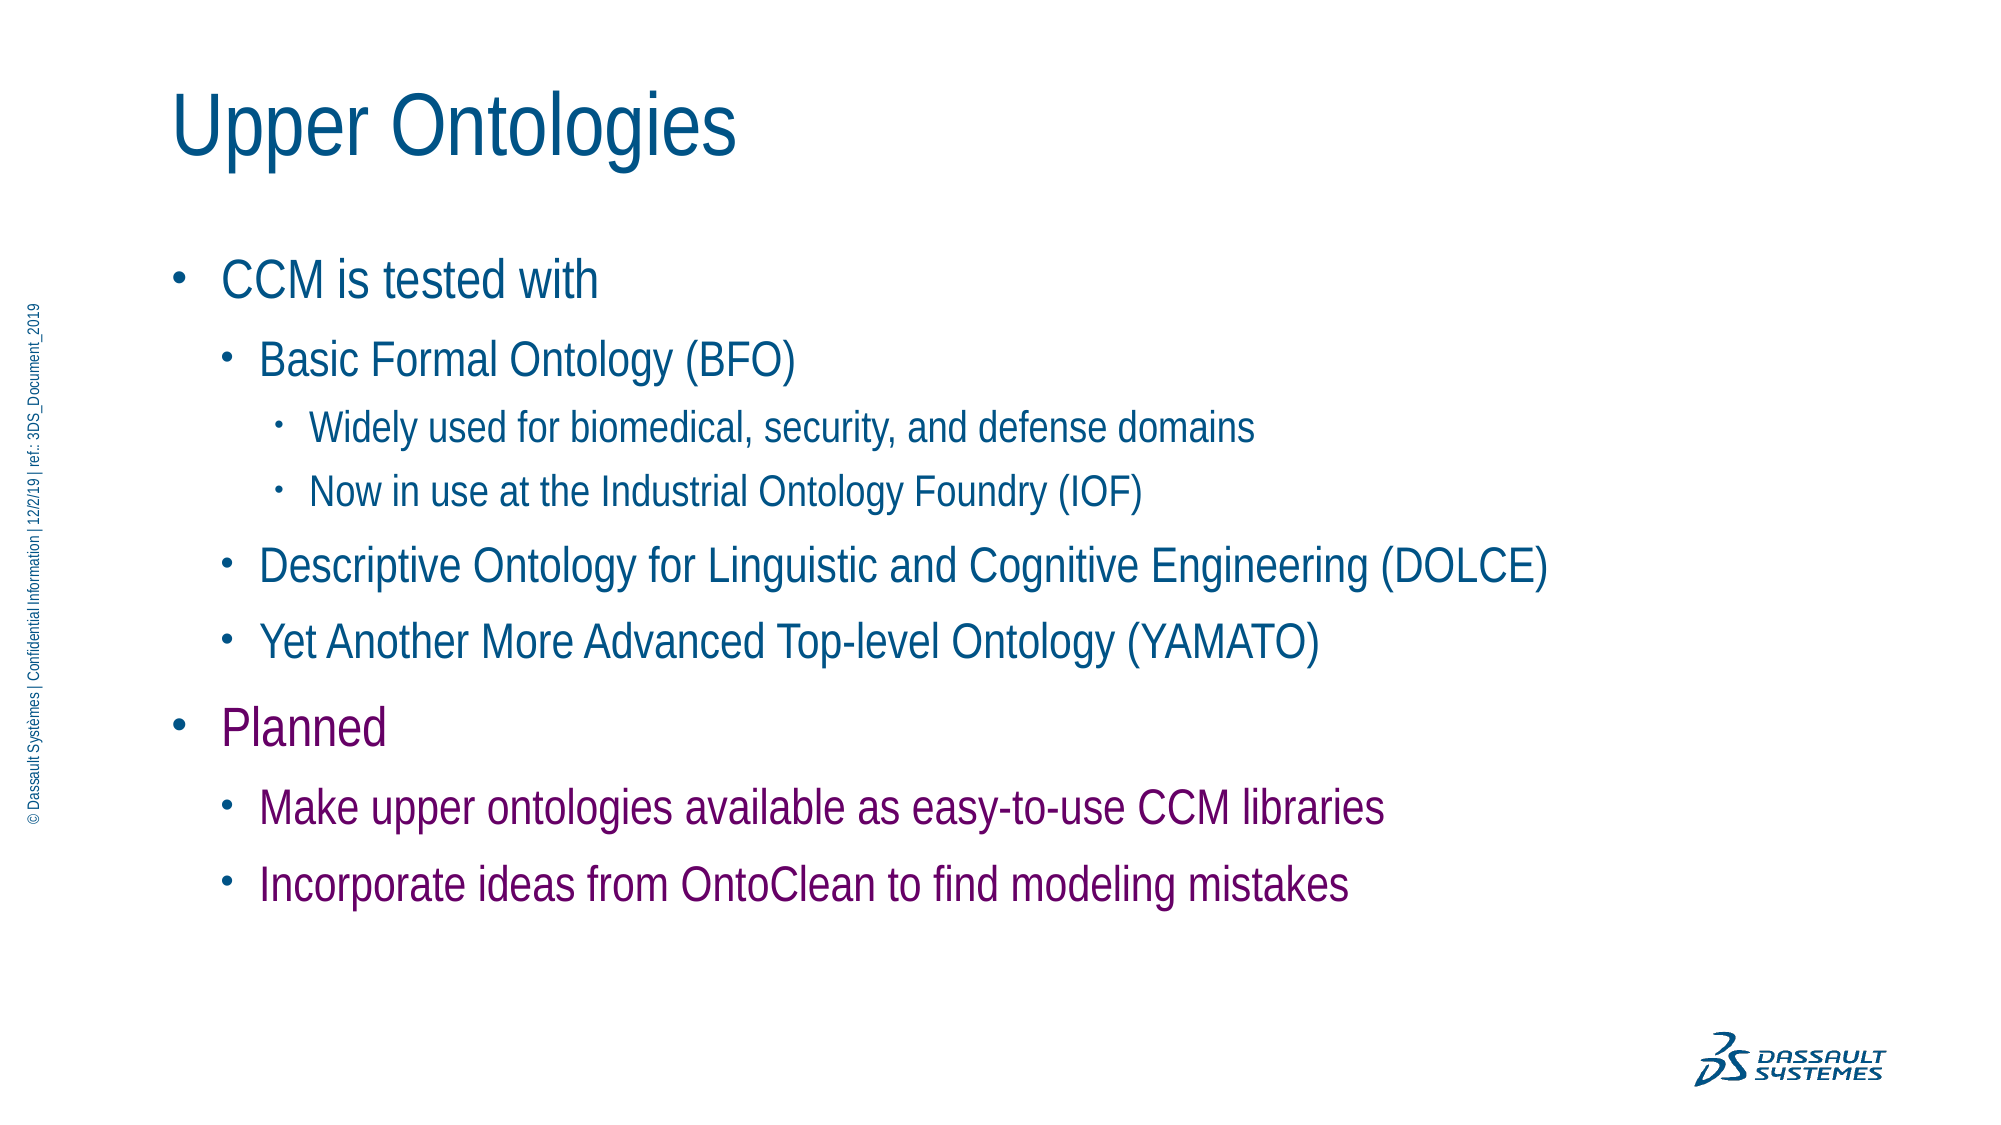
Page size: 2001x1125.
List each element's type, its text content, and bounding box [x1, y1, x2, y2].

picture [1690, 1027, 1890, 1091]
title Upper Ontologies [157, 79, 1890, 161]
list CCM is tested with Basic Formal Ontology (BFO) Widely used for biomedical, security, and defense domains Now in use at the Industrial Ontology Foundry (IOF) Descriptive Ontology for Linguistic and Cognitive Engineering (DOLCE) Yet Another More Advanced Top-level Ontology (YAMATO) Planned Make upper ontologies available as easy-to-use CCM libraries Incorporate ideas from OntoClean to find modeling mistakes [157, 236, 1890, 945]
